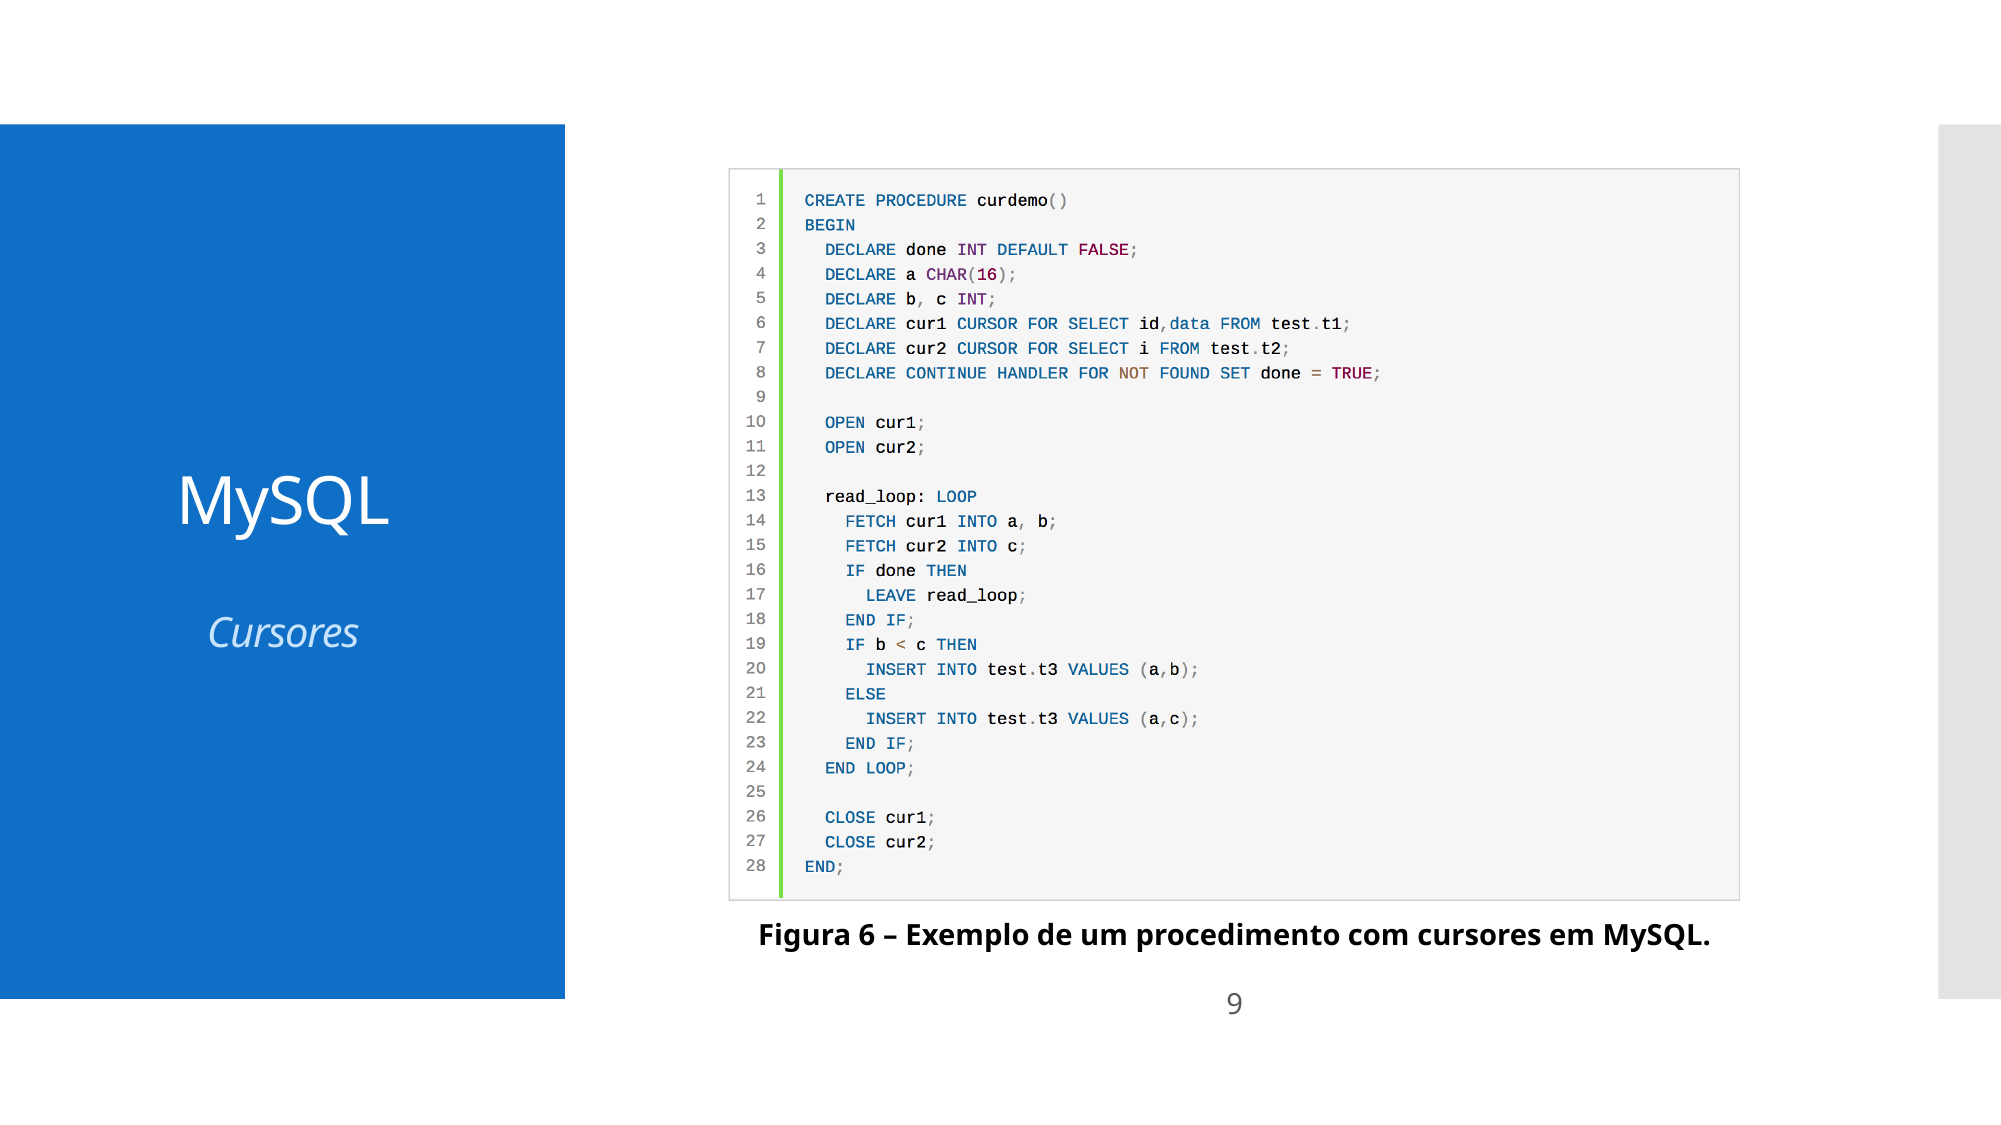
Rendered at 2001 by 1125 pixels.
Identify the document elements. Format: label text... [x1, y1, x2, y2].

text_box 9 [634, 981, 1835, 1028]
title MySQL Cursores [41, 184, 525, 940]
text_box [722, 164, 1747, 960]
